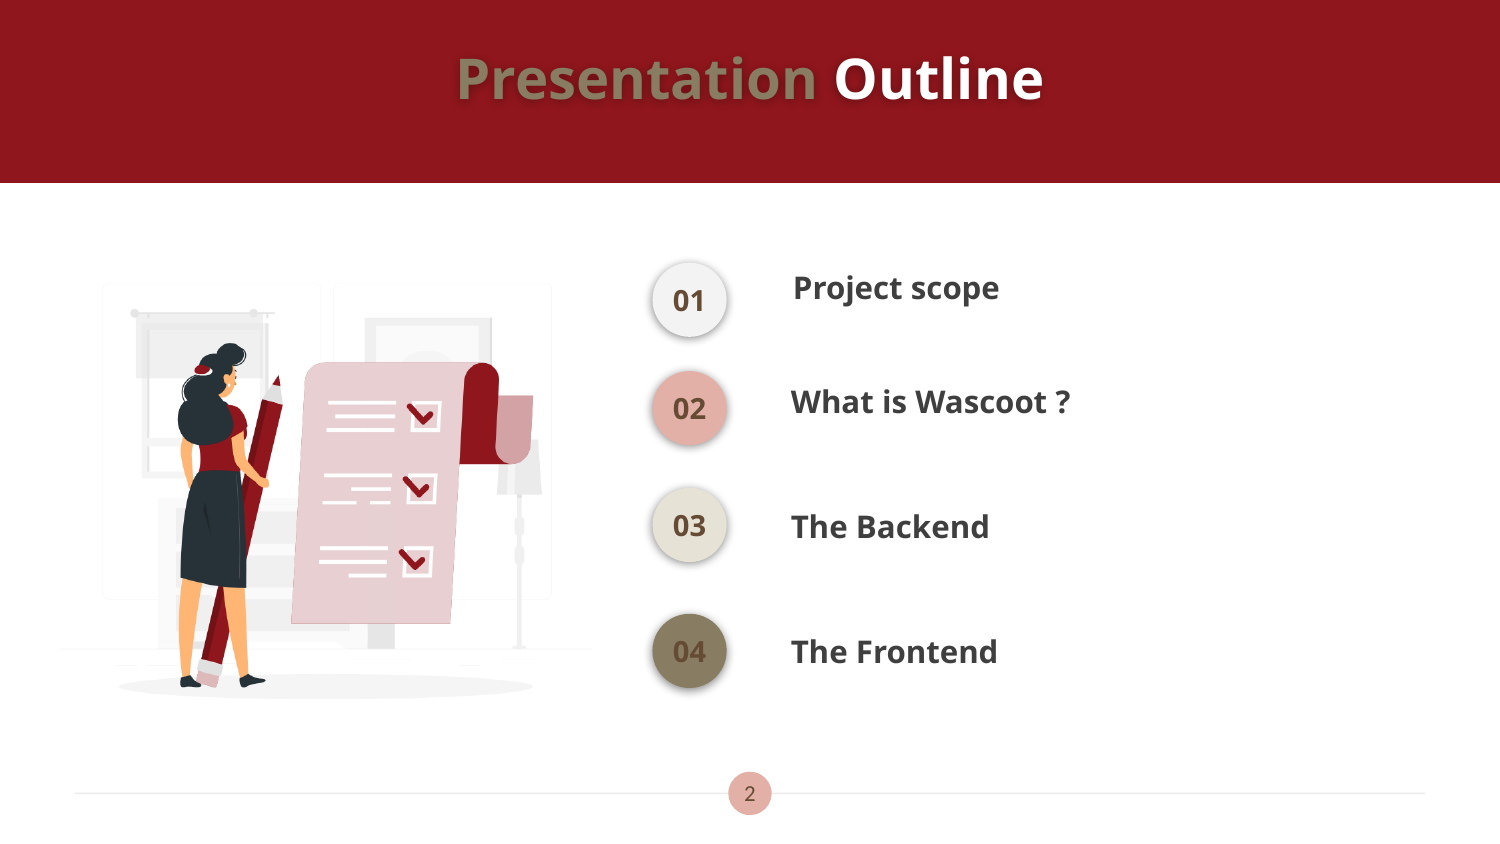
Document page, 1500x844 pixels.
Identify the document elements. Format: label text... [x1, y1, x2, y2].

text_box 02 [652, 371, 727, 446]
title [0, 0, 1500, 183]
text_box 04 [652, 613, 727, 688]
text_box 01 [652, 262, 727, 337]
text_box Project scope [781, 262, 1425, 366]
text_box What is Wascoot ? [779, 376, 1330, 465]
title Presentation Outline [75, 33, 1425, 122]
text_box The Backend [779, 501, 1330, 590]
picture [59, 221, 592, 781]
text_box The Frontend [779, 626, 1330, 715]
slide_number ‹#› [718, 768, 782, 816]
text_box 03 [652, 487, 727, 563]
